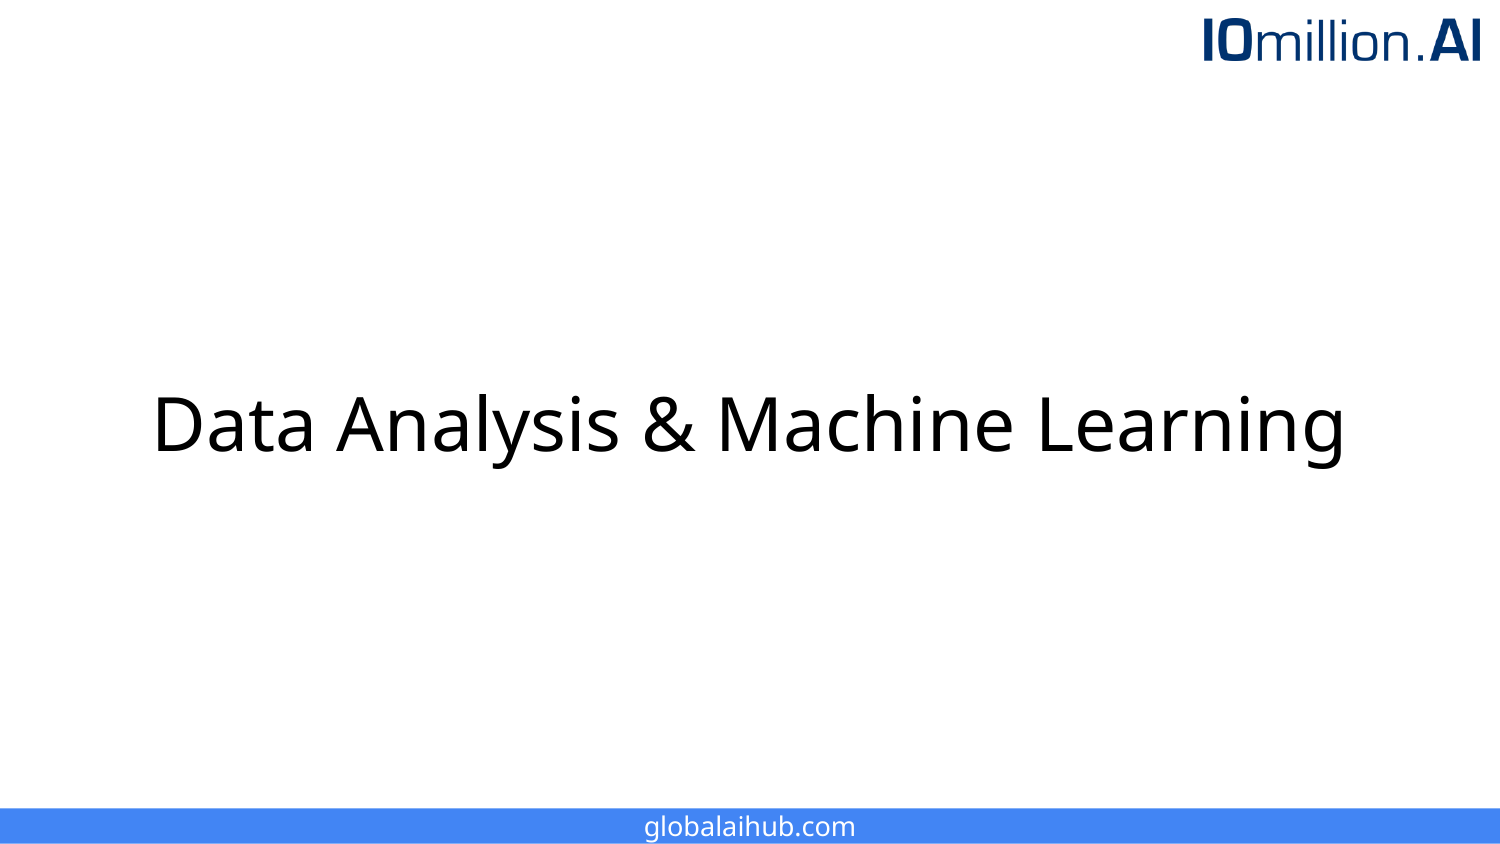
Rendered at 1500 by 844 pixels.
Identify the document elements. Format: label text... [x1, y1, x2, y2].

title Data Analysis & Machine Learning [51, 352, 1449, 491]
picture [1204, 18, 1480, 61]
